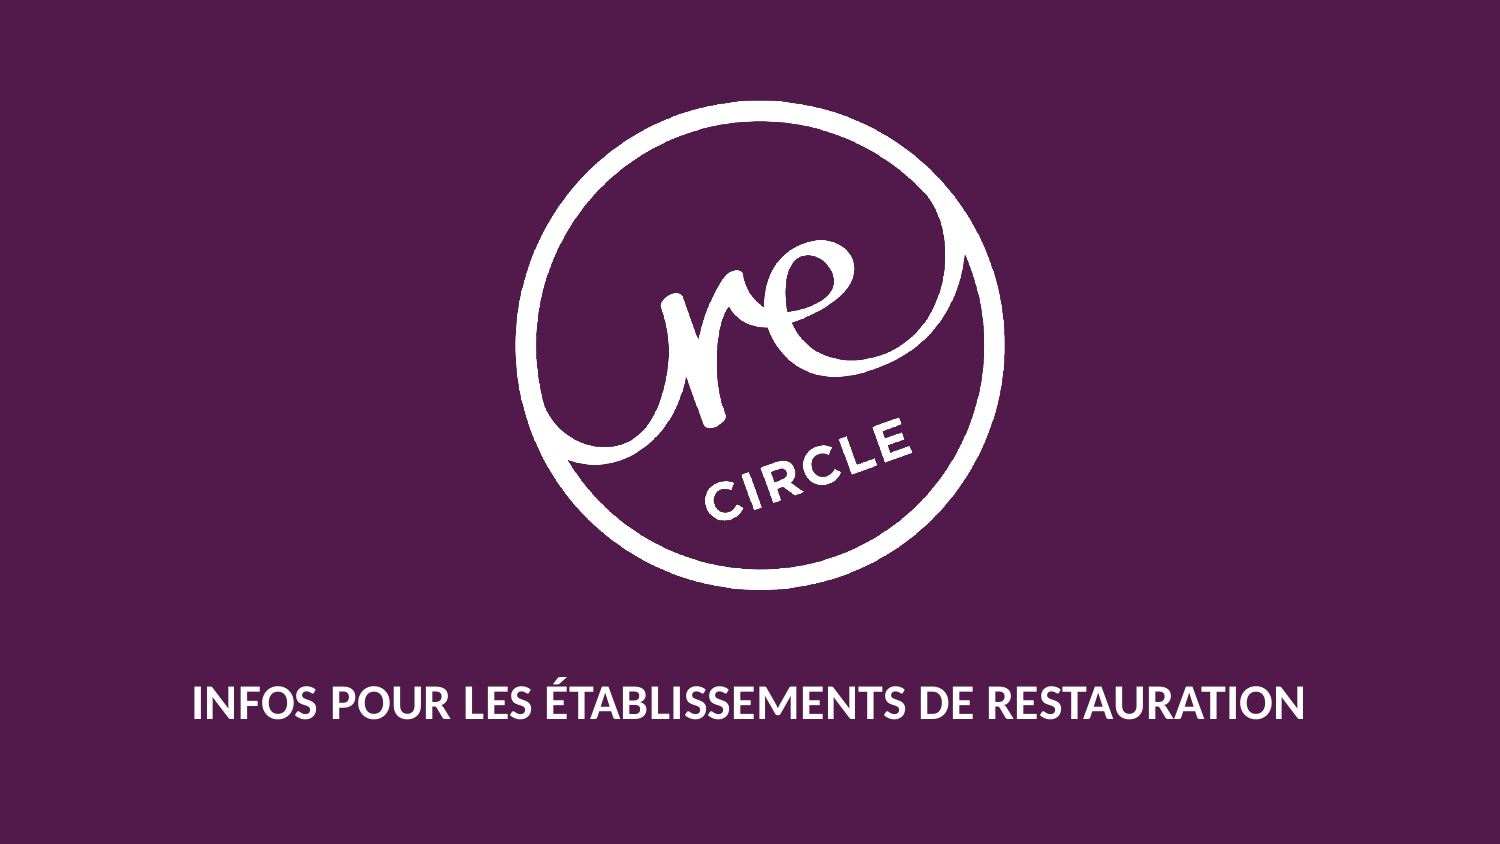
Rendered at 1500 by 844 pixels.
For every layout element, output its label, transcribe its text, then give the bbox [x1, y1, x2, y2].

picture [454, 49, 1046, 640]
title INFOS POUR LES ÉTABLISSEMENTS DE RESTAURATION [149, 640, 1351, 766]
